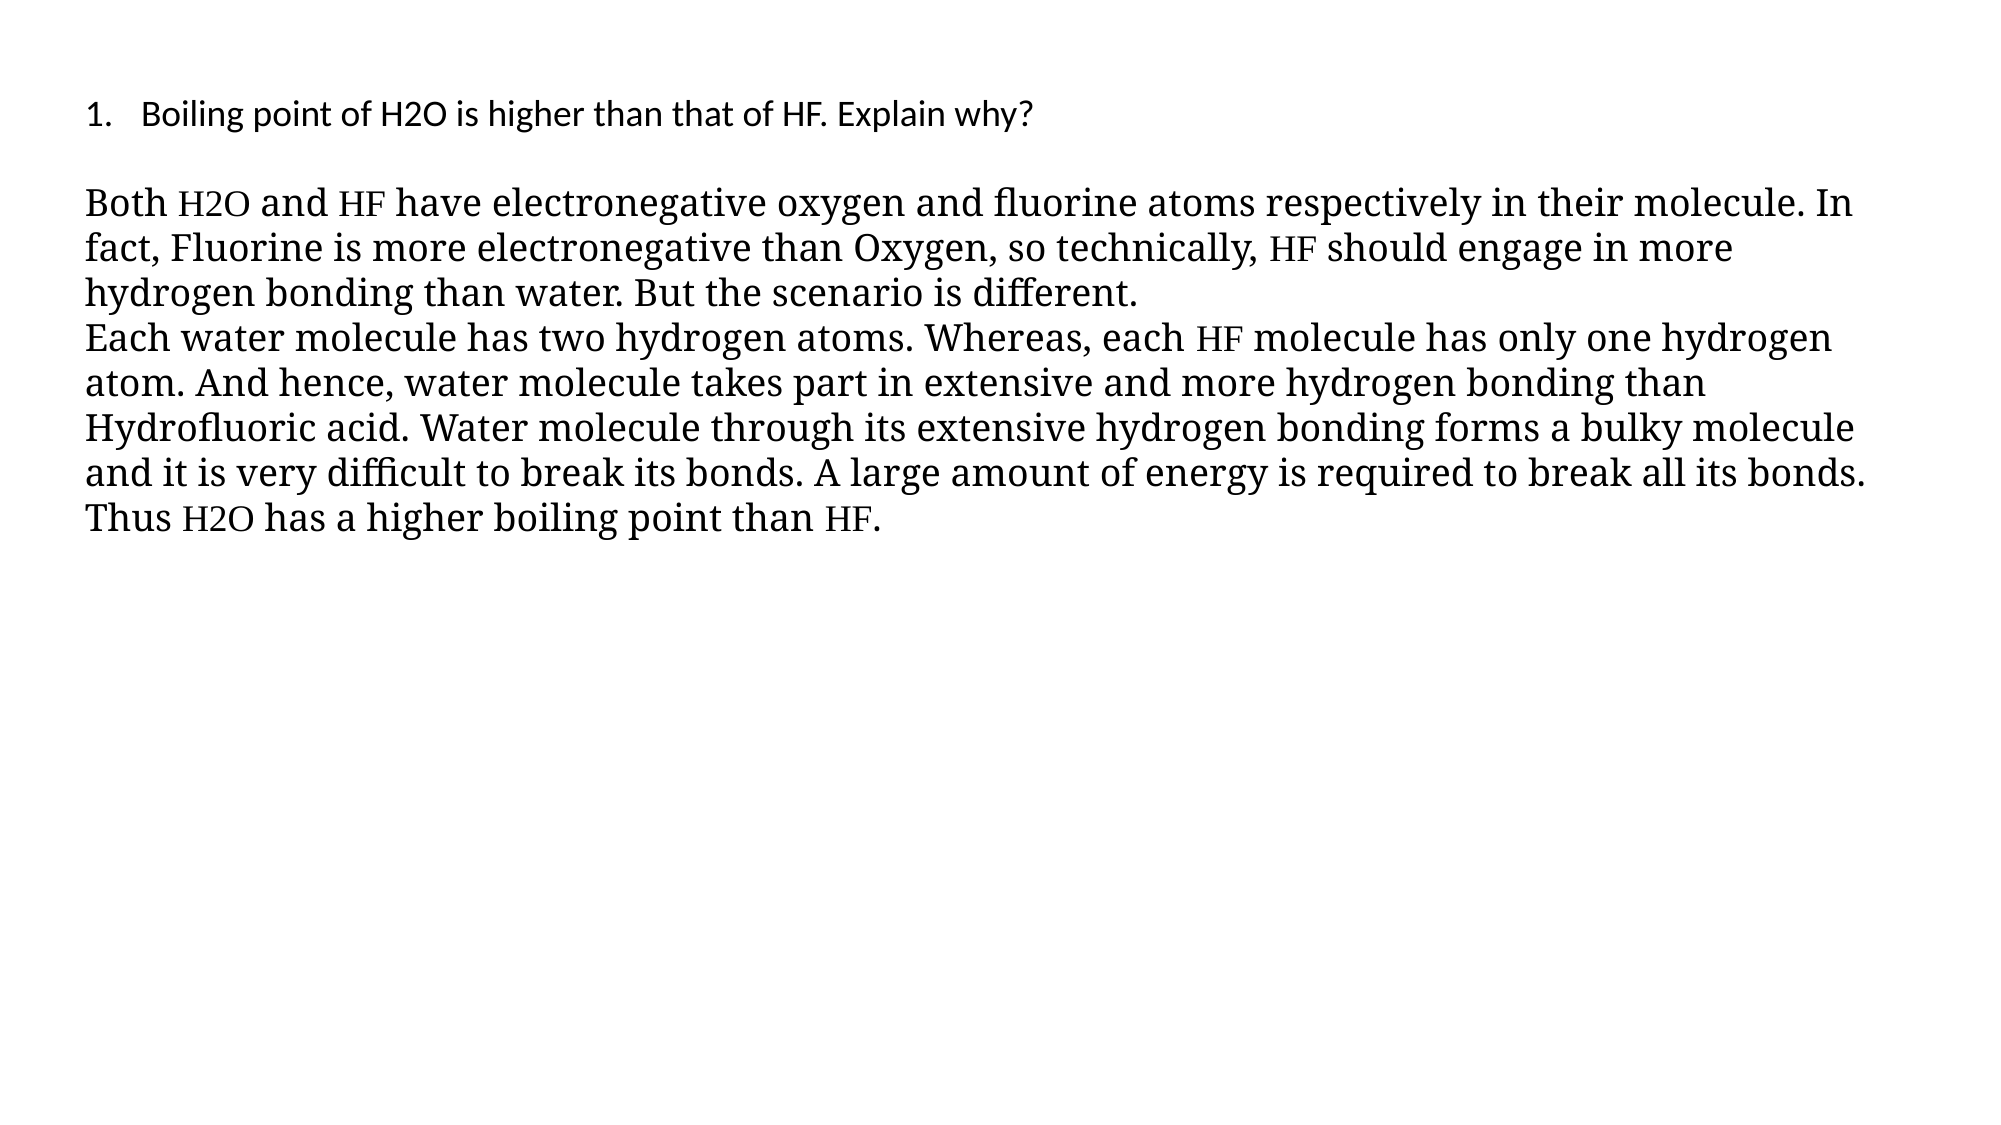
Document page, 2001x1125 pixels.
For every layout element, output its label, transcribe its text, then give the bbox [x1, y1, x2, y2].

text_box Boiling point of H2O is higher than that of HF. Explain why? Both H2​O and HF have electronegative oxygen and fluorine atoms respectively in their molecule. In fact, Fluorine is more electronegative than Oxygen, so technically, HF should engage in more hydrogen bonding than water. But the scenario is different. Each water molecule has two hydrogen atoms. Whereas, each HF molecule has only one hydrogen atom. And hence, water molecule takes part in extensive and more hydrogen bonding than Hydrofluoric acid. Water molecule through its extensive hydrogen bonding forms a bulky molecule and it is very difficult to break its bonds. A large amount of energy is required to break all its bonds. Thus H2​O has a higher boiling point than HF. [70, 81, 1892, 547]
